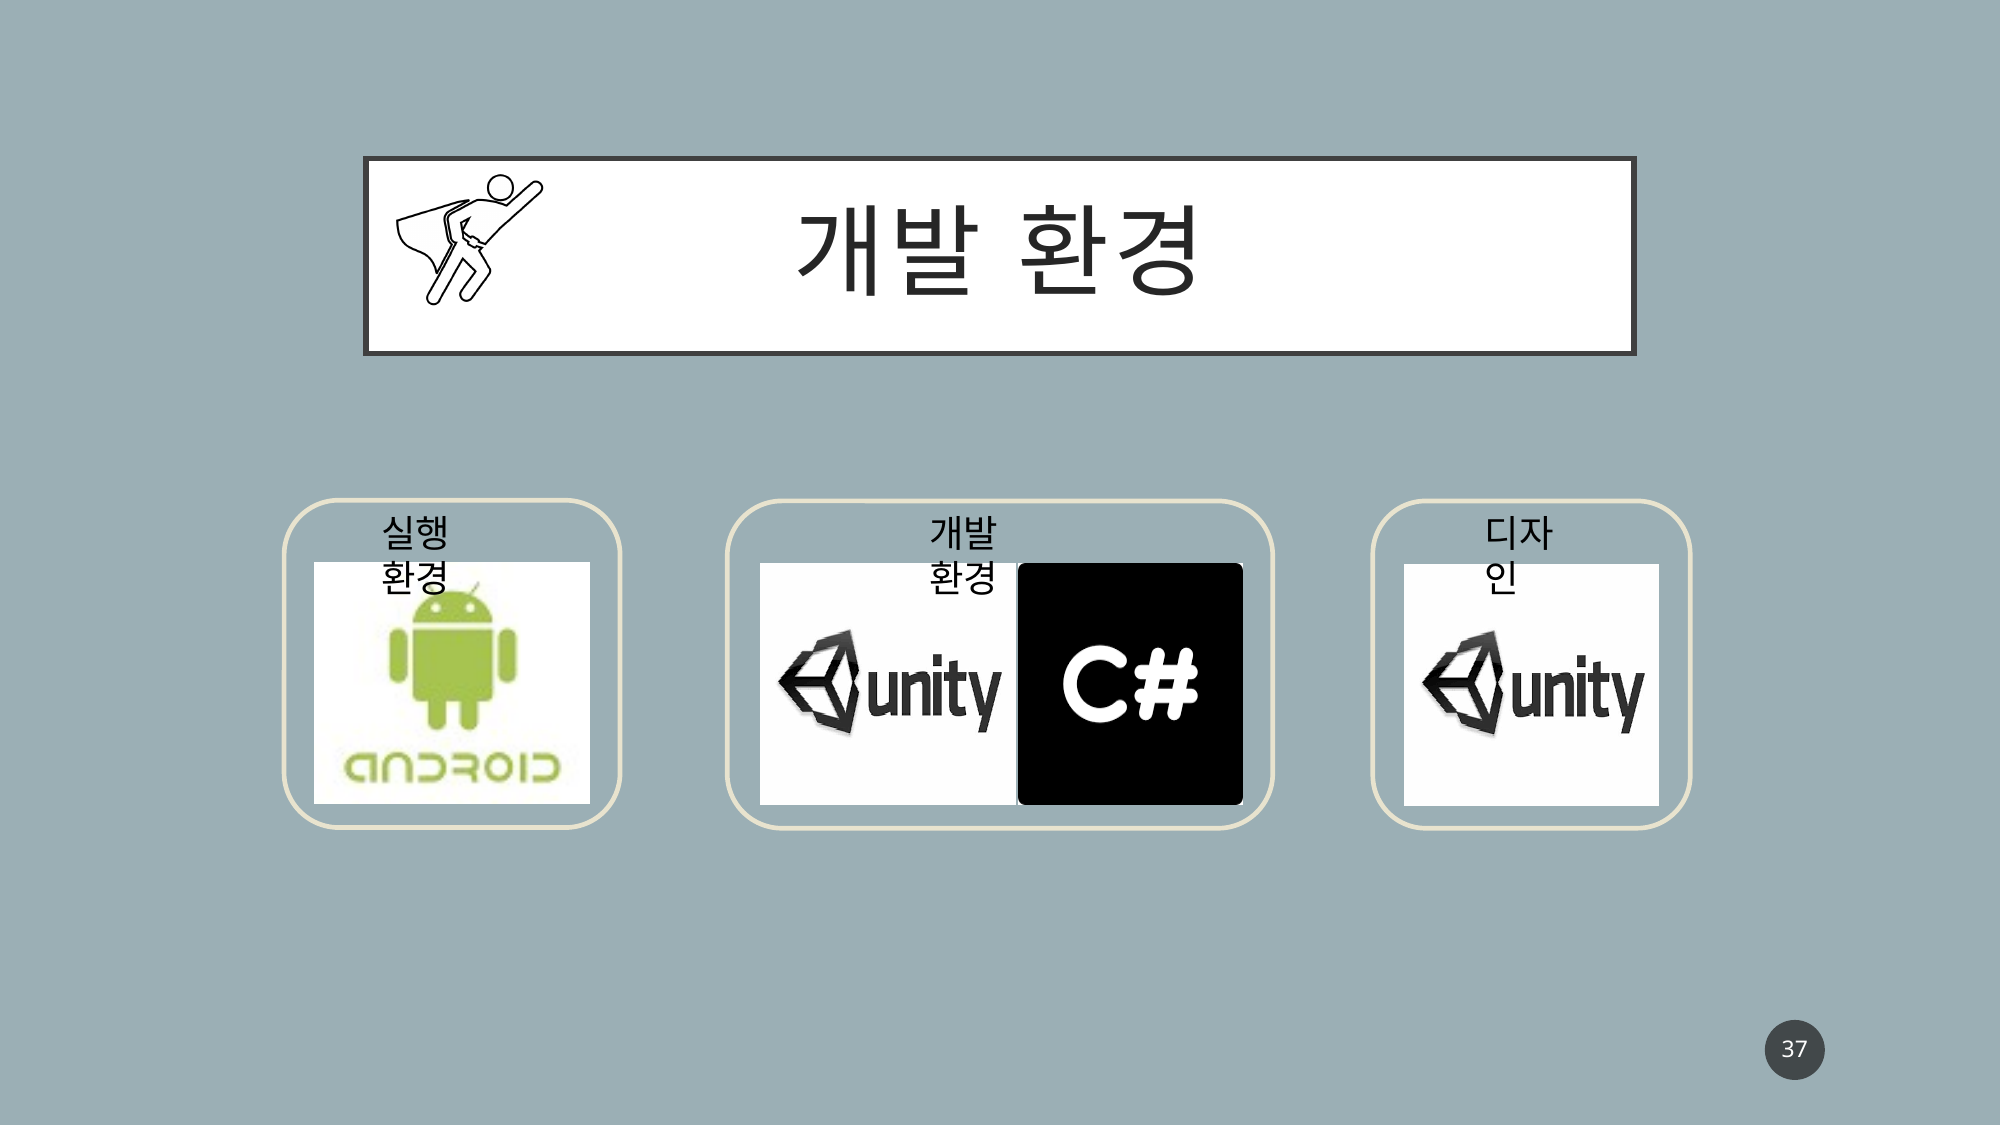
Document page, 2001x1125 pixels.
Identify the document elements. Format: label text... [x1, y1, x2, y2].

text_box 디자인 [1469, 502, 1593, 564]
picture [1404, 564, 1659, 806]
text_box [283, 499, 622, 829]
slide_number 37 [1764, 1019, 1825, 1080]
picture [1018, 563, 1243, 805]
picture [314, 562, 590, 804]
picture [760, 563, 1016, 805]
text_box 개발 환경 [914, 502, 1086, 608]
text_box [1371, 499, 1692, 830]
title 개발 환경 [363, 156, 1637, 356]
text_box 실행 환경 [366, 502, 538, 562]
picture [394, 164, 545, 315]
text_box [726, 499, 1274, 830]
